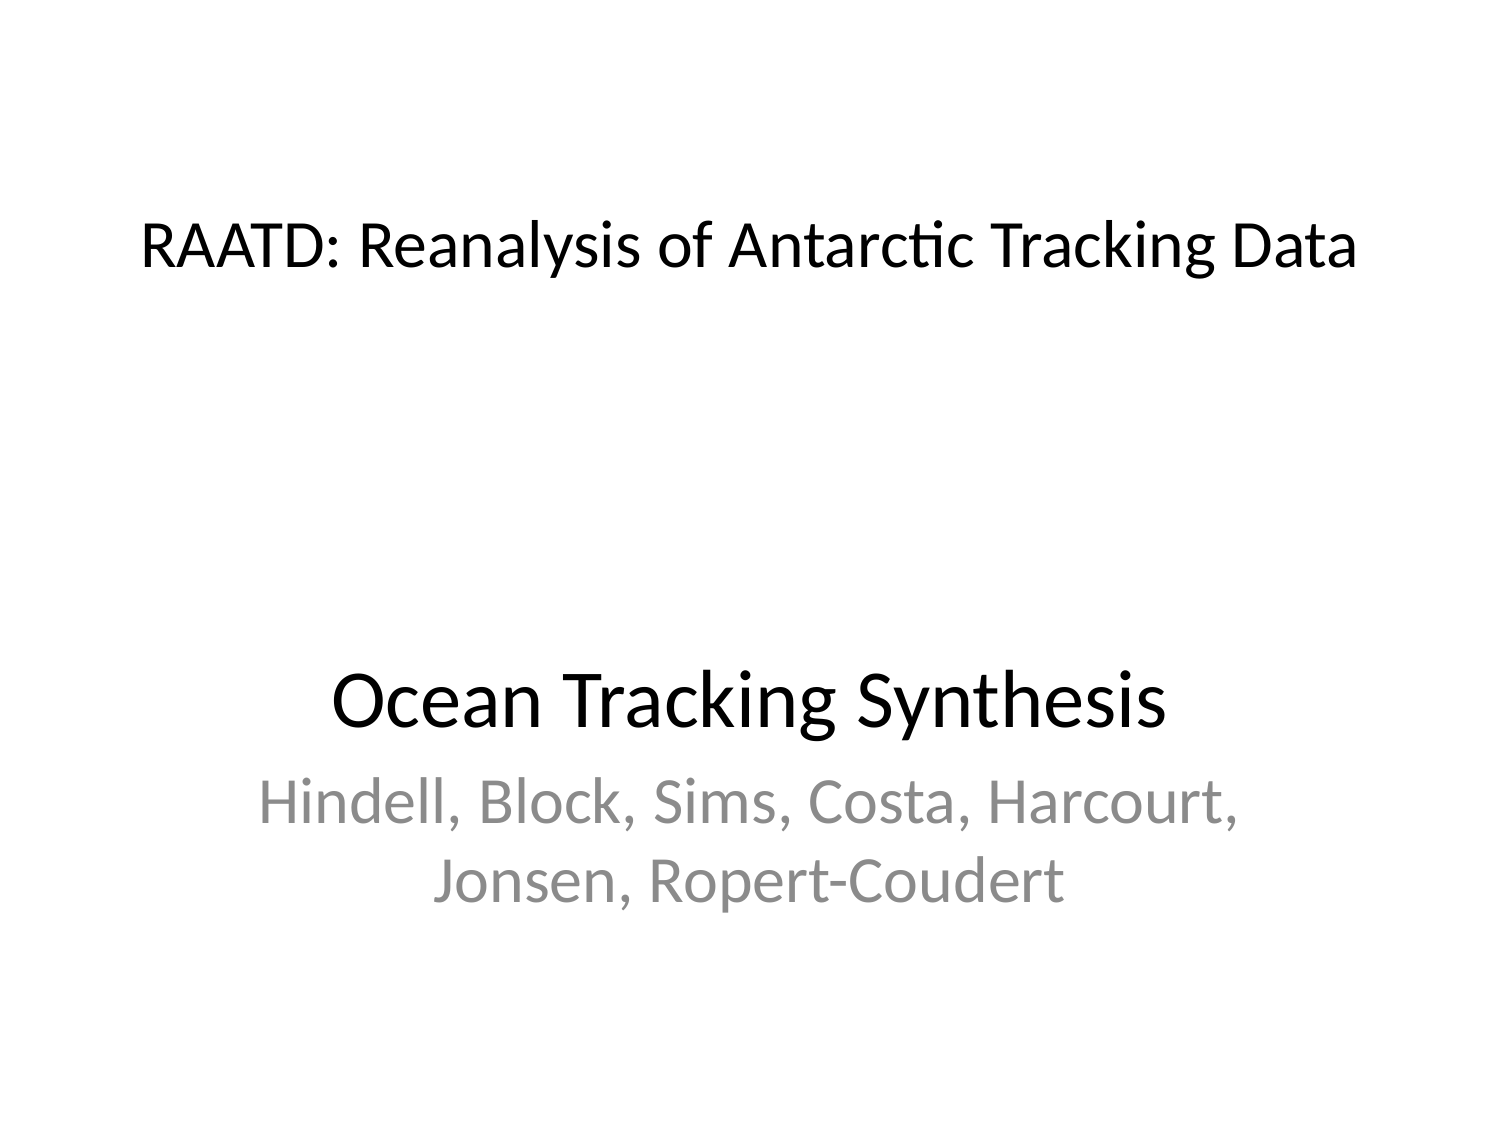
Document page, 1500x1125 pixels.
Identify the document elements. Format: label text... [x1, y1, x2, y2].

title RAATD: Reanalysis of Antarctic Tracking Data [112, 160, 1388, 402]
subtitle Ocean Tracking Synthesis Hindell, Block, Sims, Costa, Harcourt, Jonsen, Ropert-Coudert [225, 637, 1275, 925]
